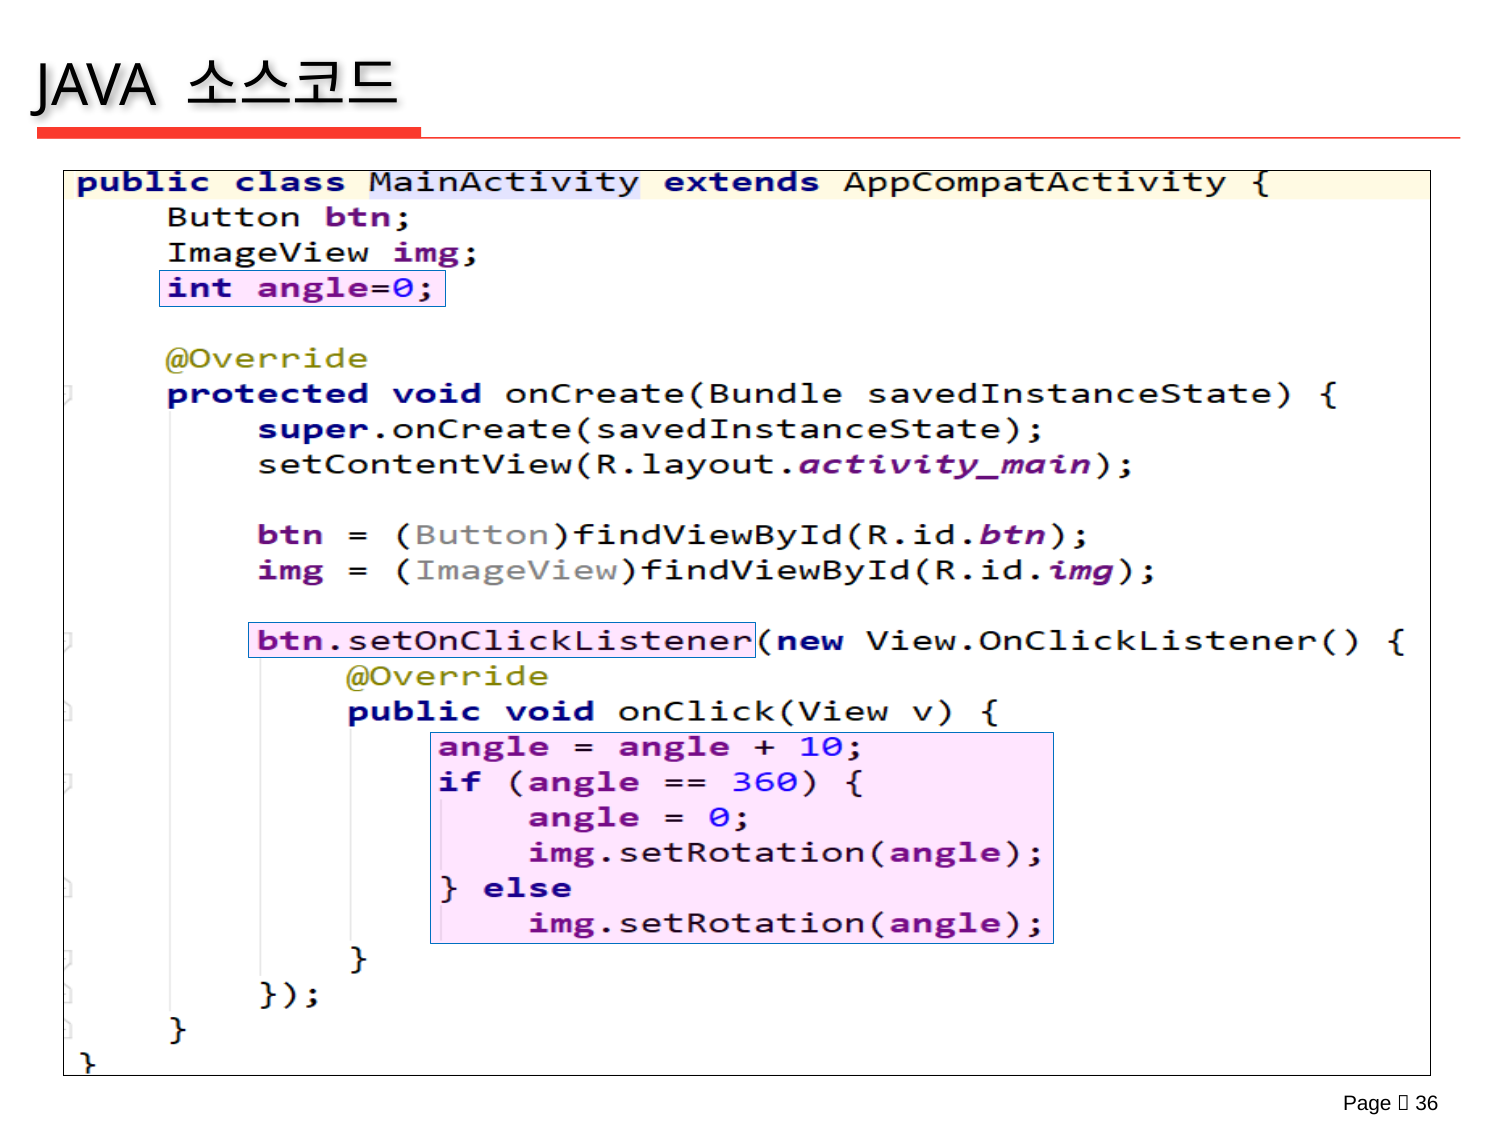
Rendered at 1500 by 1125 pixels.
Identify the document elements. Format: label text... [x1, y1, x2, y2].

title JAVA 소스코드 [35, 47, 1434, 142]
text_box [63, 170, 1431, 1077]
